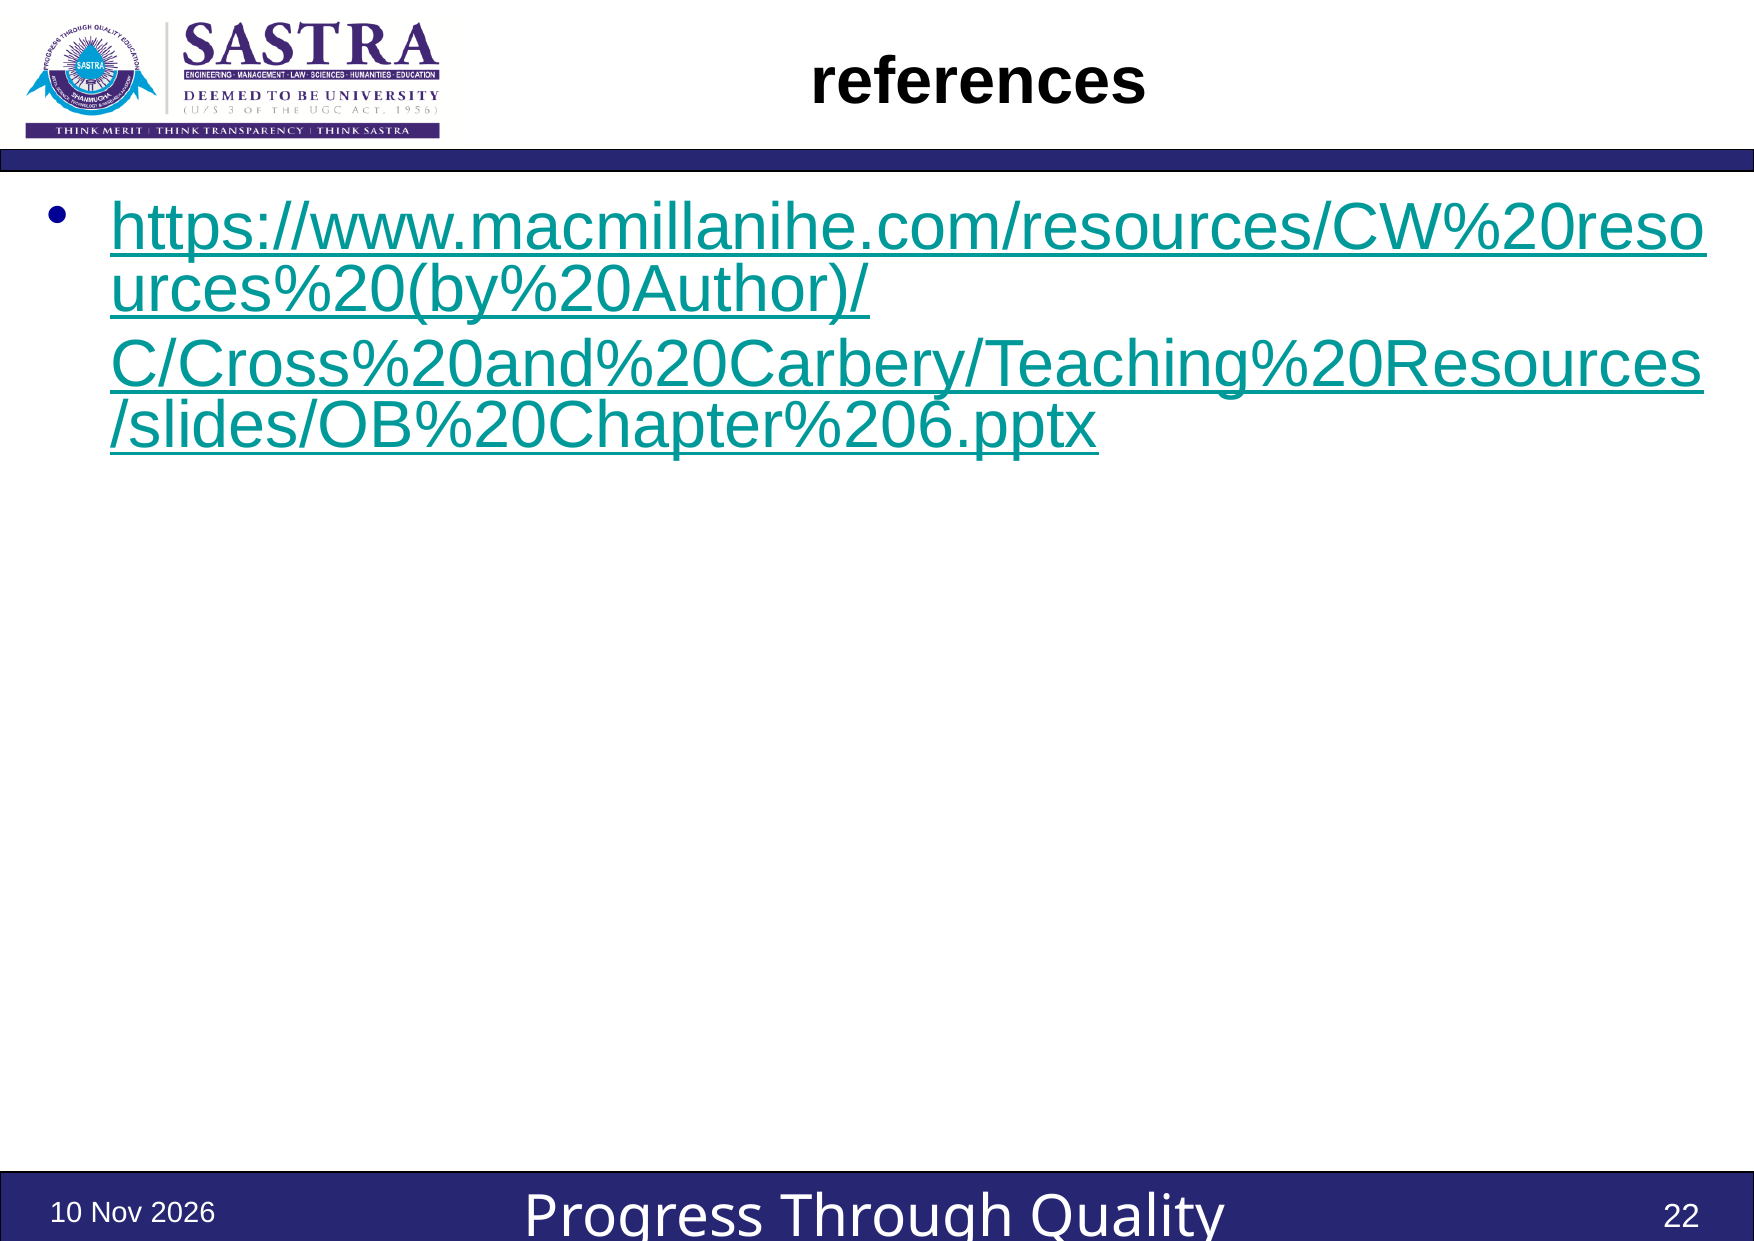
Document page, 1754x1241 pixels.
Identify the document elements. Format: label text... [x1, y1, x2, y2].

title references [456, 28, 1502, 127]
list https://www.macmillanihe.com/resources/CW%20resources%20(by%20Author)/C/Cross%20and%20Carbery/Teaching%20Resources/slides/OB%20Chapter%206.pptx [29, 179, 1725, 1137]
slide_number 5-Oct-22 [32, 1184, 267, 1236]
slide_number 22 [1307, 1184, 1718, 1237]
picture [0, 13, 465, 146]
